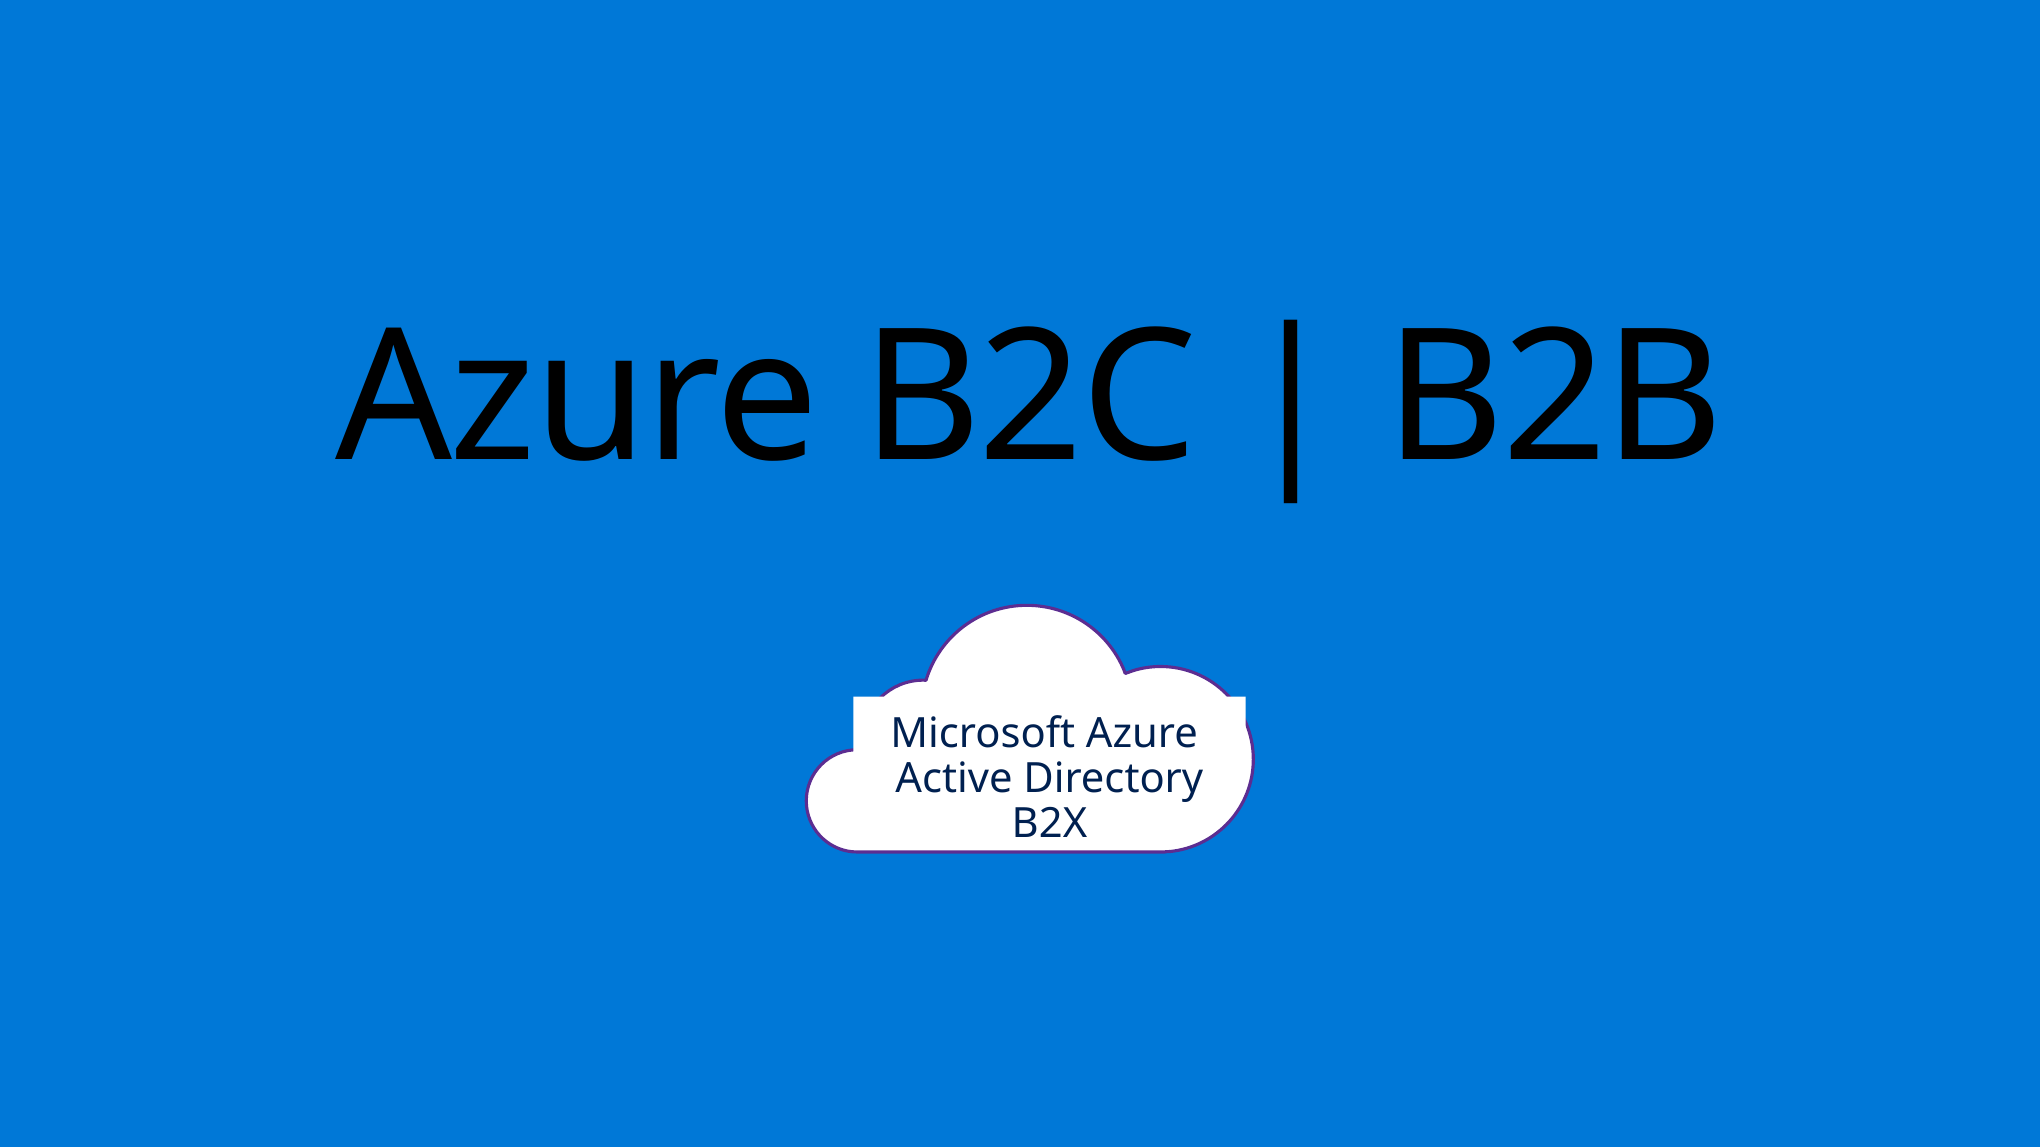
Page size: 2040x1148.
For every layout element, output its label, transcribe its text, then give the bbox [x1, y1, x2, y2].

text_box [806, 605, 1254, 853]
title Azure B2C | B2B [19, 286, 2040, 517]
